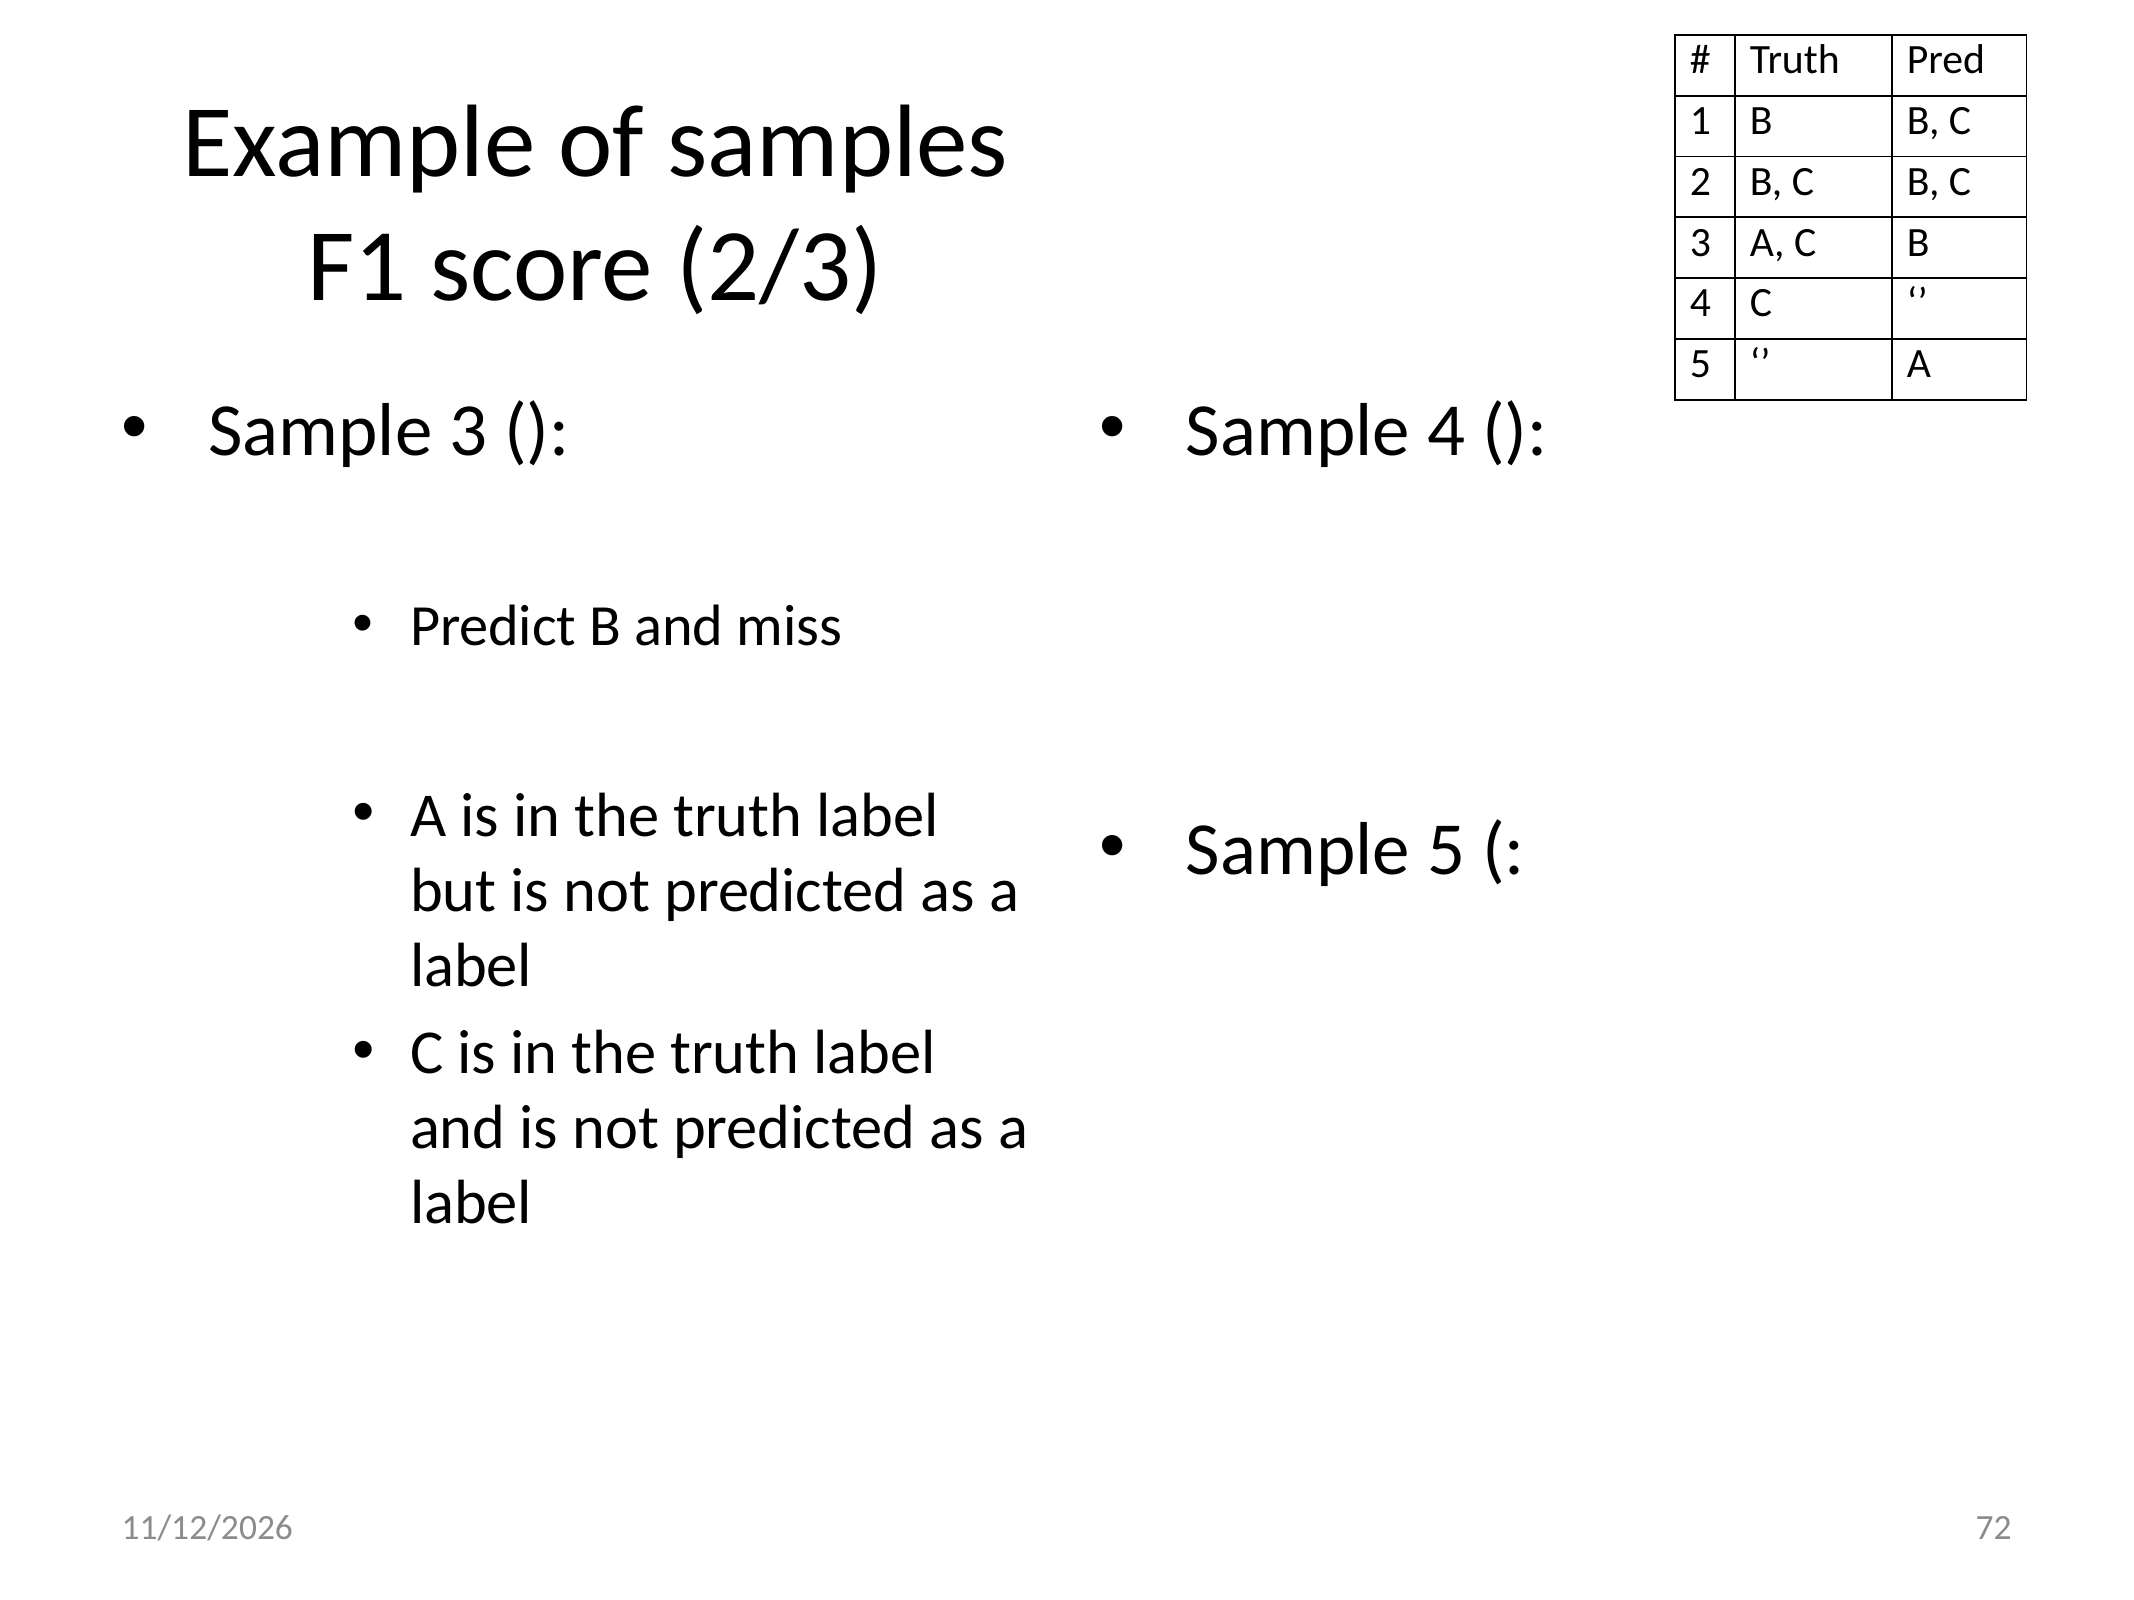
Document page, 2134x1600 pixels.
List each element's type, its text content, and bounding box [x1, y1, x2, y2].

table_cell 2 [1676, 157, 1734, 216]
table_cell B [1736, 97, 1891, 156]
table_cell 5 [1676, 340, 1734, 399]
table_cell B, C [1893, 157, 2026, 216]
table_header # [1676, 36, 1734, 95]
table_cell A [1893, 340, 2026, 399]
table_cell C [1736, 279, 1891, 338]
table_cell B [1893, 218, 2026, 277]
table_cell 1 [1676, 97, 1734, 156]
table_header Truth [1736, 36, 1891, 95]
table_cell ‘’ [1893, 279, 2026, 338]
table_cell A, C [1736, 218, 1891, 277]
table_cell B, C [1736, 157, 1891, 216]
table_cell 4 [1676, 279, 1734, 338]
title Example of samples F1 score (2/3) [106, 64, 1085, 331]
slide_number 72 [1528, 1482, 2027, 1569]
table_cell 3 [1676, 218, 1734, 277]
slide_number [106, 1482, 605, 1569]
table_header Pred [1893, 36, 2026, 95]
table_cell B, C [1893, 97, 2026, 156]
table_cell ‘’ [1736, 340, 1891, 399]
